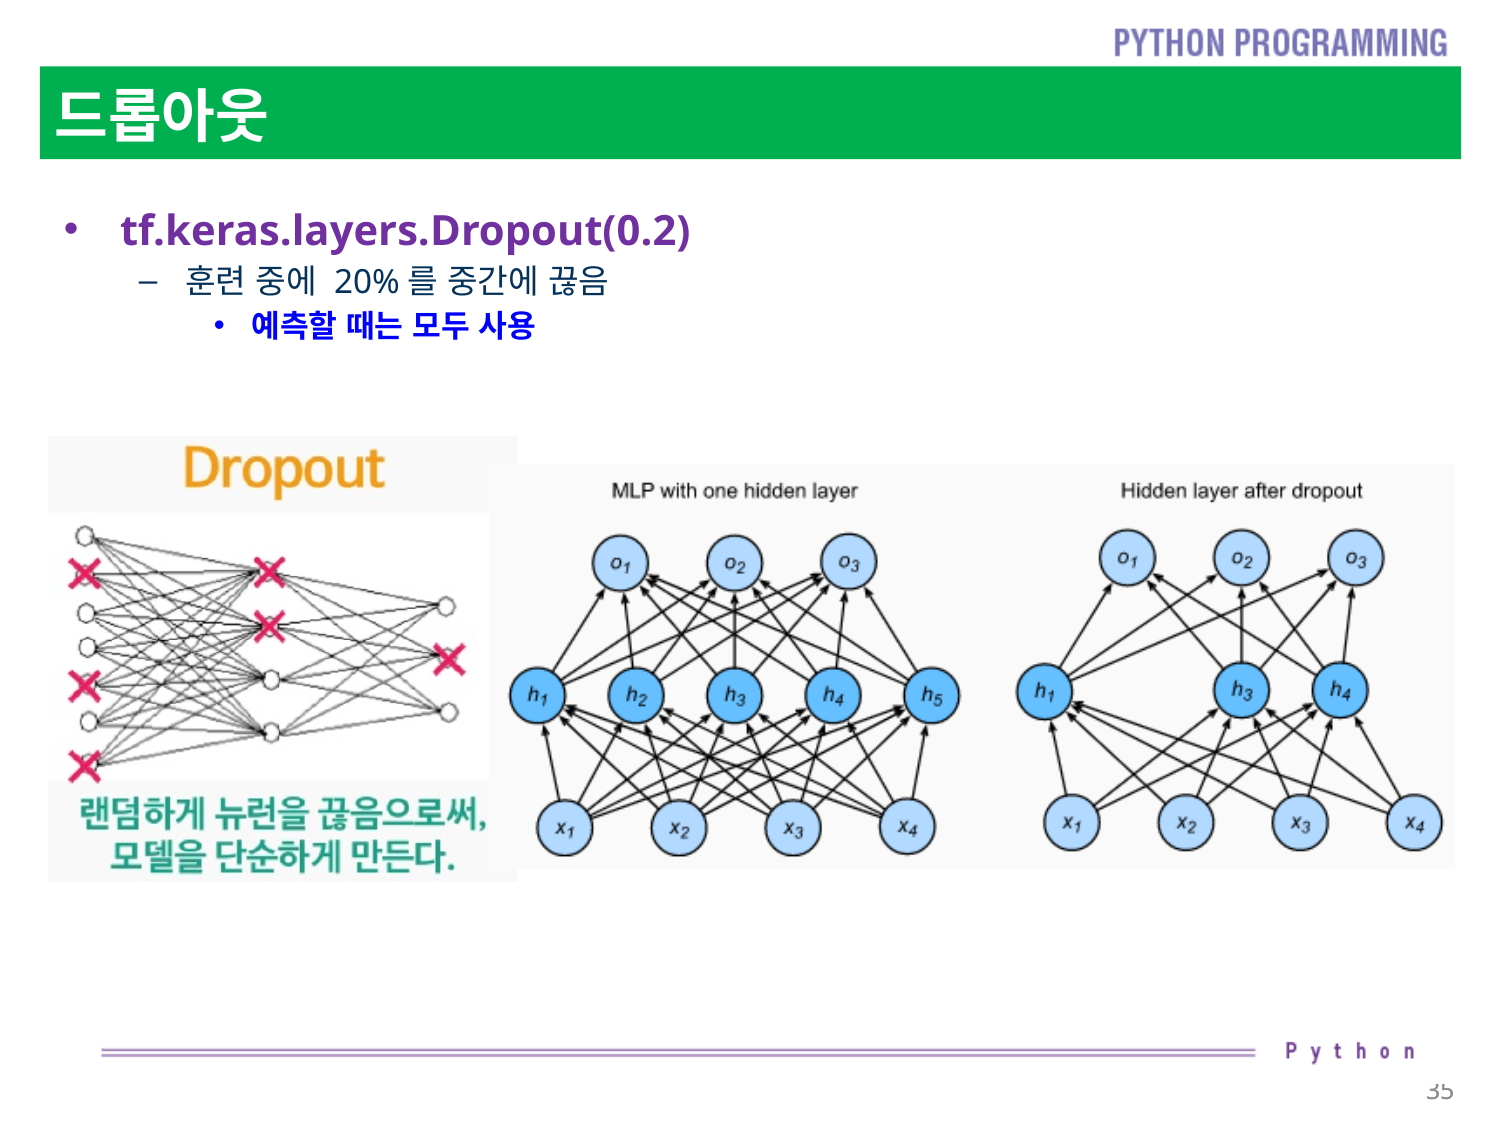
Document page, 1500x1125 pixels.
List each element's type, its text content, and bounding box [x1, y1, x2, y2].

title 드롭아웃 [39, 76, 1444, 152]
slide_number 35 [1119, 1071, 1470, 1112]
picture [1106, 13, 1462, 66]
picture [48, 435, 1455, 883]
list tf.keras.layers.Dropout(0.2) 훈련 중에 20%를 중간에 끊음 예측할 때는 모두 사용 [48, 195, 1461, 1041]
picture [18, 1020, 1483, 1084]
